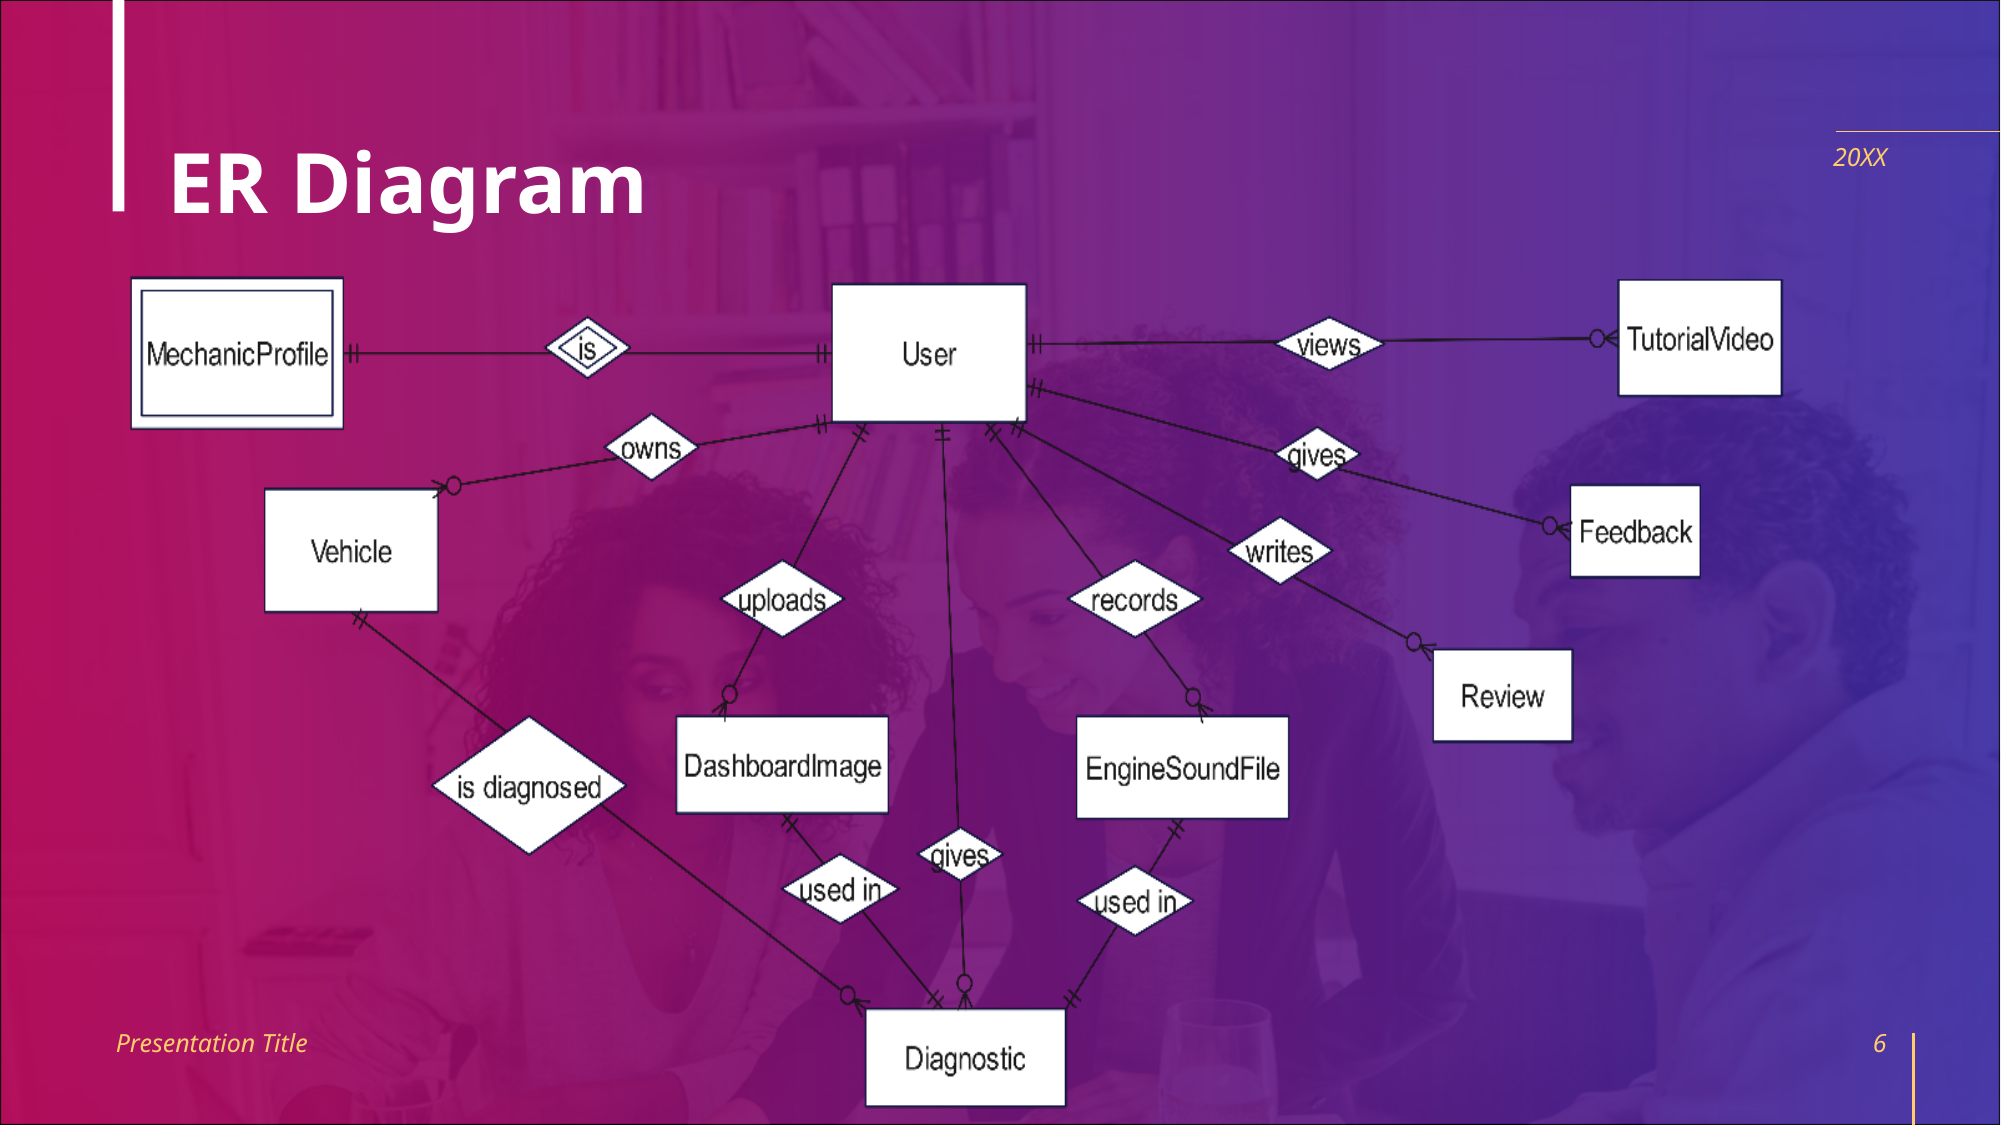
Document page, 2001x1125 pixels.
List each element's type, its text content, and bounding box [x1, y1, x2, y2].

slide_number 6 [1808, 1015, 1902, 1075]
picture [100, 229, 1808, 1125]
title ER Diagram [152, 77, 1878, 295]
list 20XX [1818, 137, 1919, 192]
